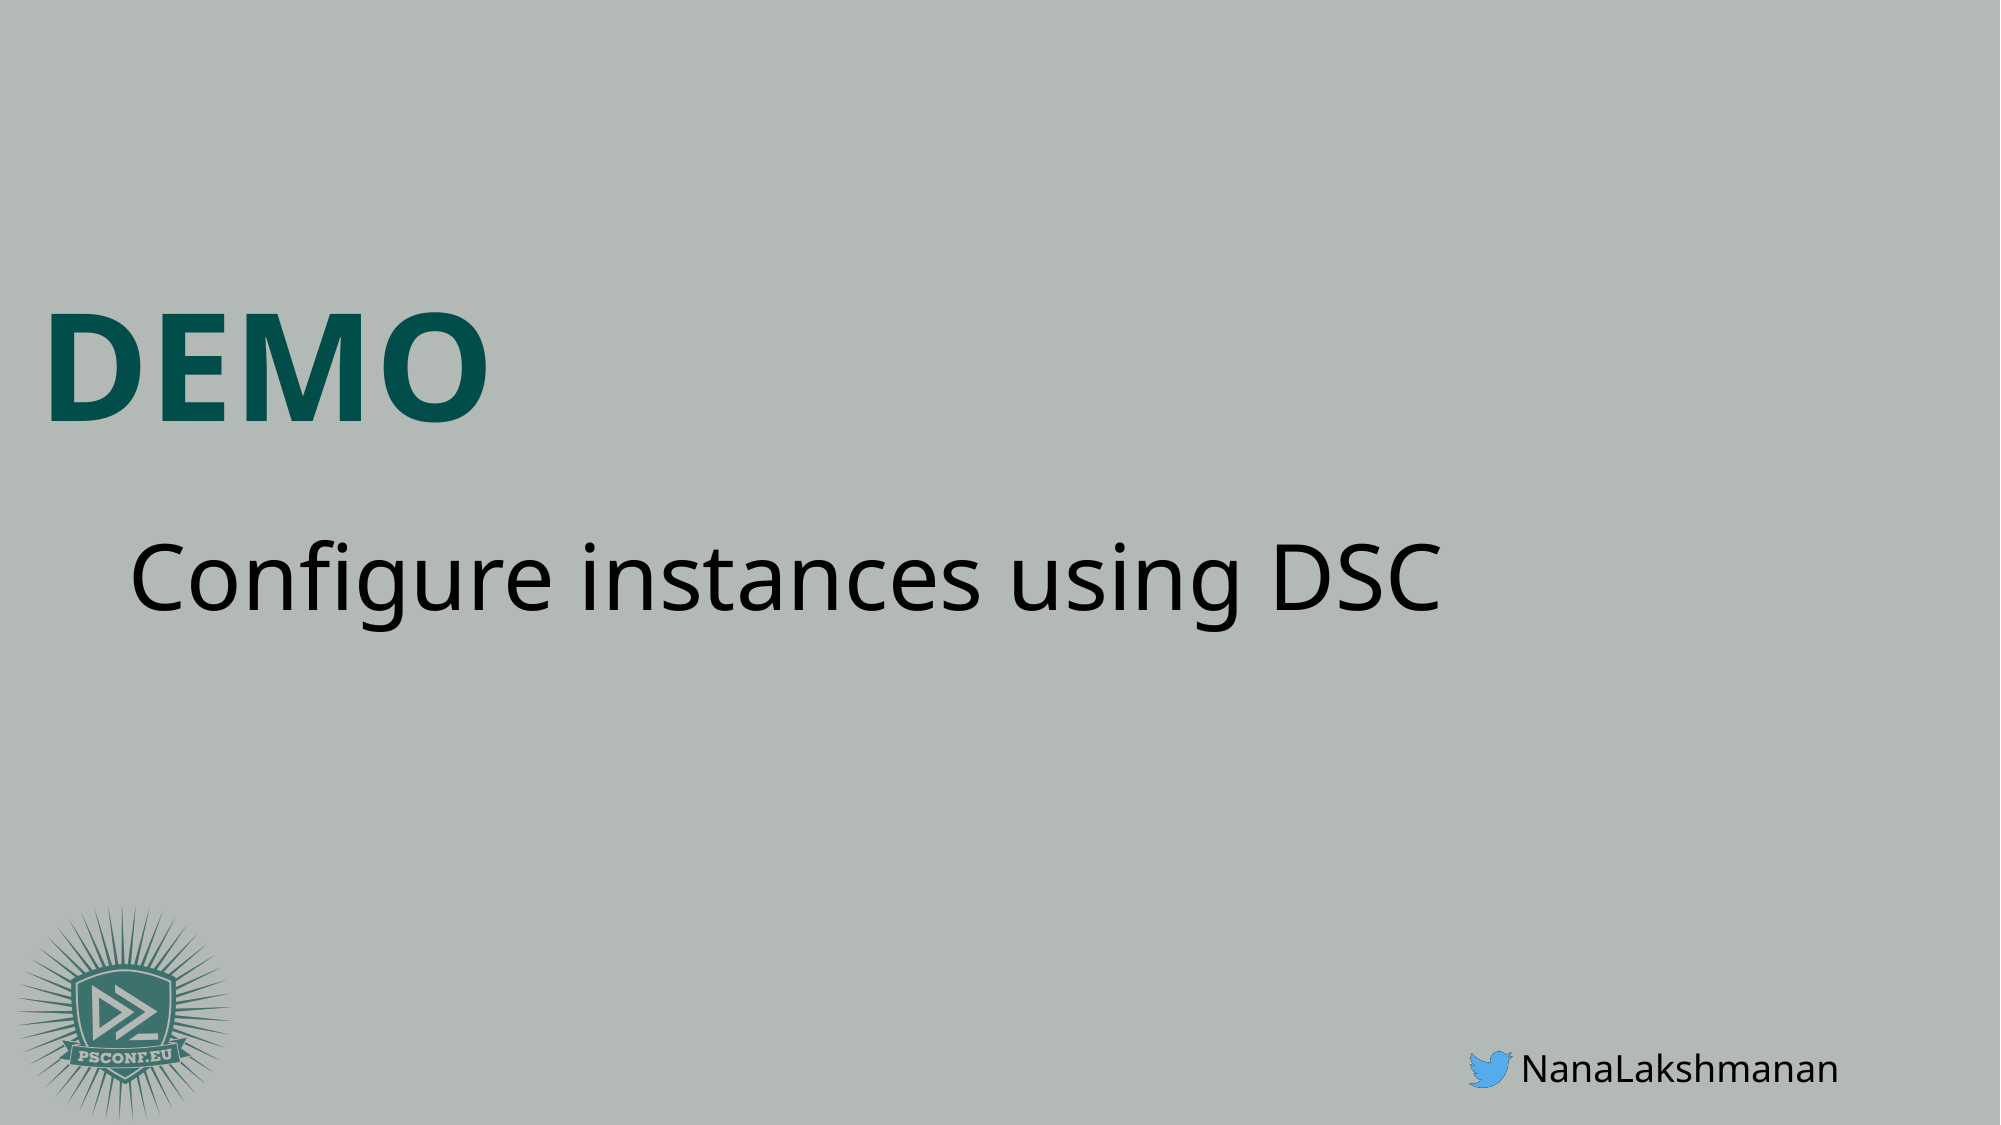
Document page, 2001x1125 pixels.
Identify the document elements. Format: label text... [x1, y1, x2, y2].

footer NanaLakshmanan [1505, 1037, 1863, 1098]
picture [1458, 1037, 1523, 1103]
subtitle Configure instances using DSC [113, 524, 1750, 941]
